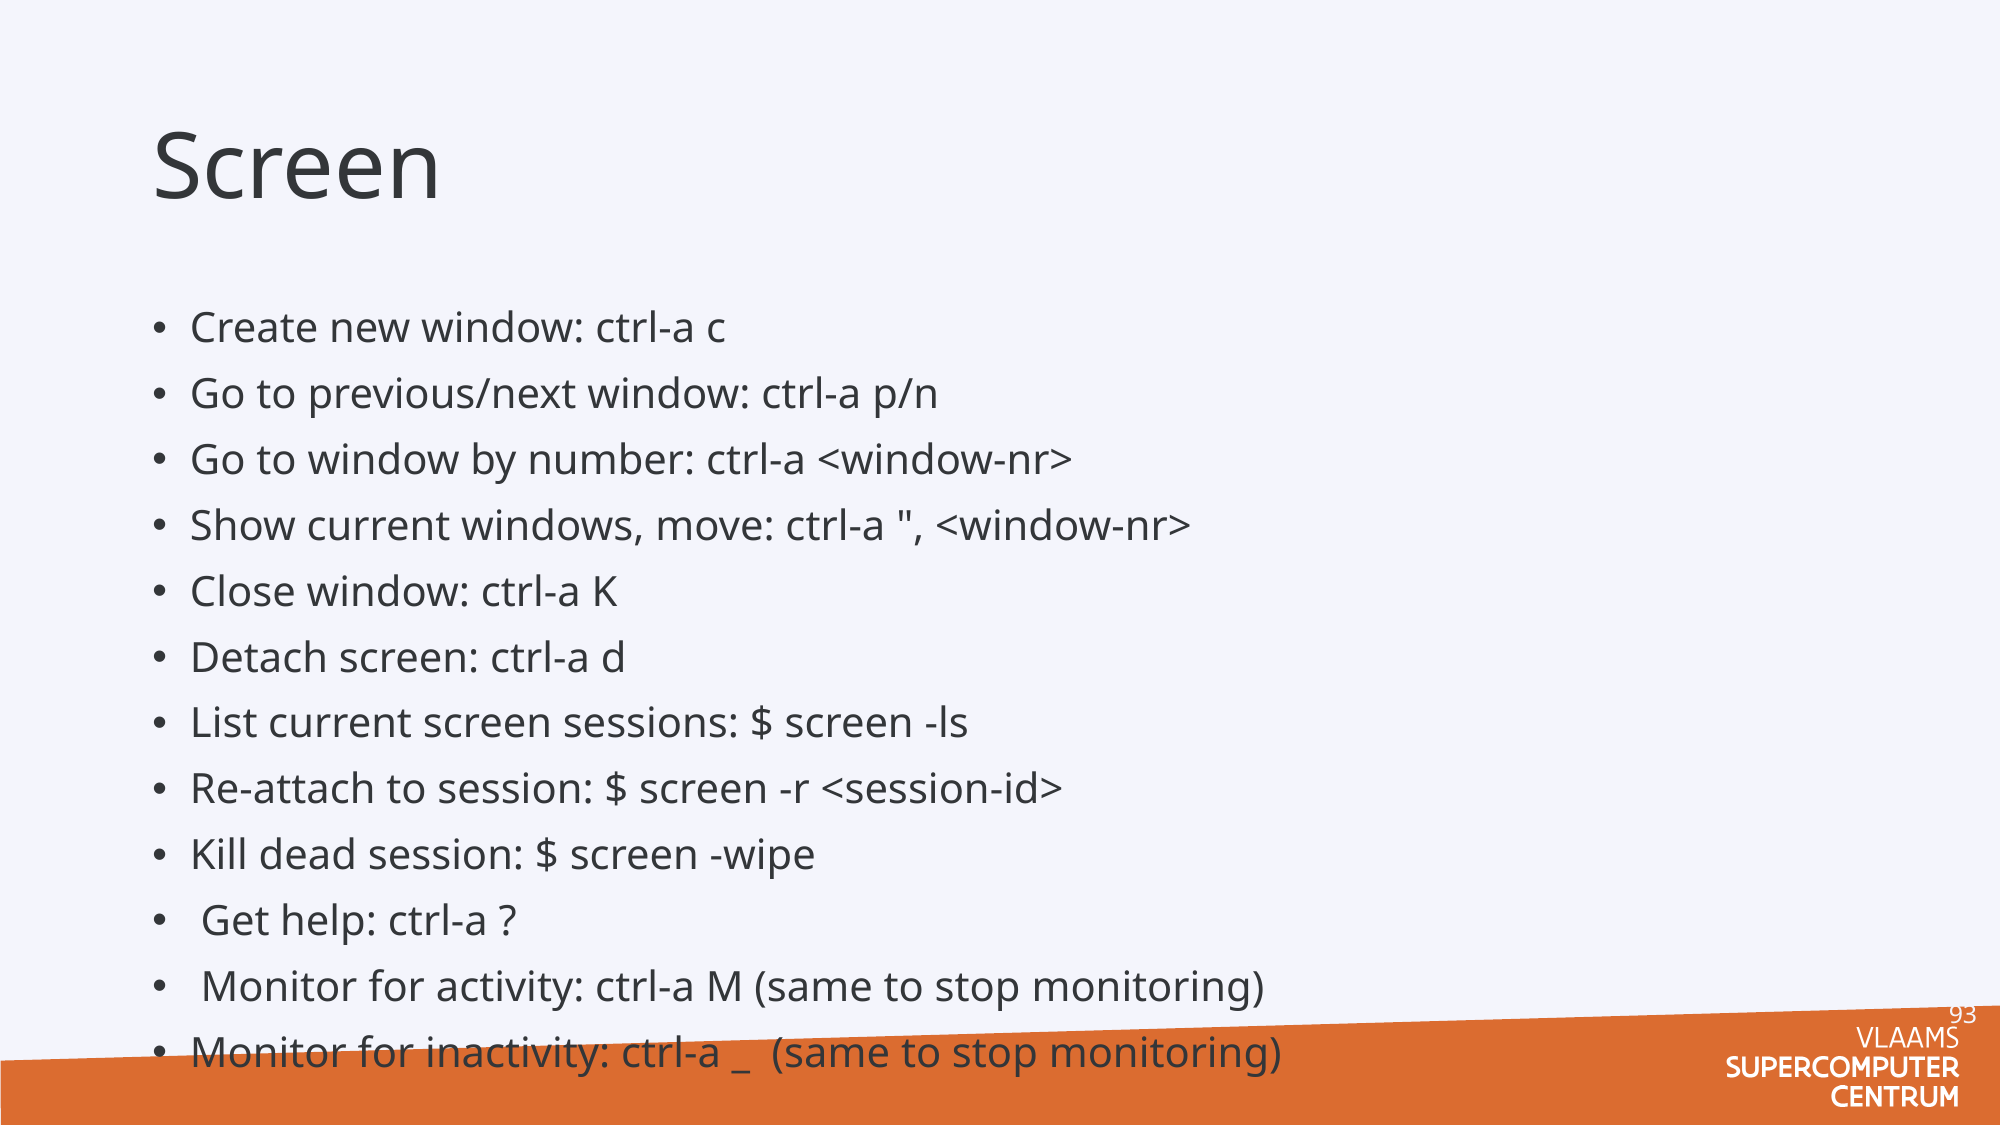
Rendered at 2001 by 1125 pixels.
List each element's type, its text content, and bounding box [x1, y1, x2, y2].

picture [1725, 1021, 1960, 1117]
slide_number 93 [1787, 992, 1993, 1040]
list Create new window: ctrl-a c Go to previous/next window: ctrl-a p/n Go to window by number: ctrl-a <window-nr> Show current windows, move: ctrl-a ", <window-nr> Close window: ctrl-a K Detach screen: ctrl-a d List current screen sessions: $ screen -ls Re-attach to session: $ screen -r <session-id> Kill dead session: $ screen -wipe Get help: ctrl-a ? Monitor for activity: ctrl-a M (same to stop monitoring) Monitor for inactivity: ctrl-a _ (same to stop monitoring) [137, 299, 1863, 1014]
title Screen [137, 59, 1863, 278]
